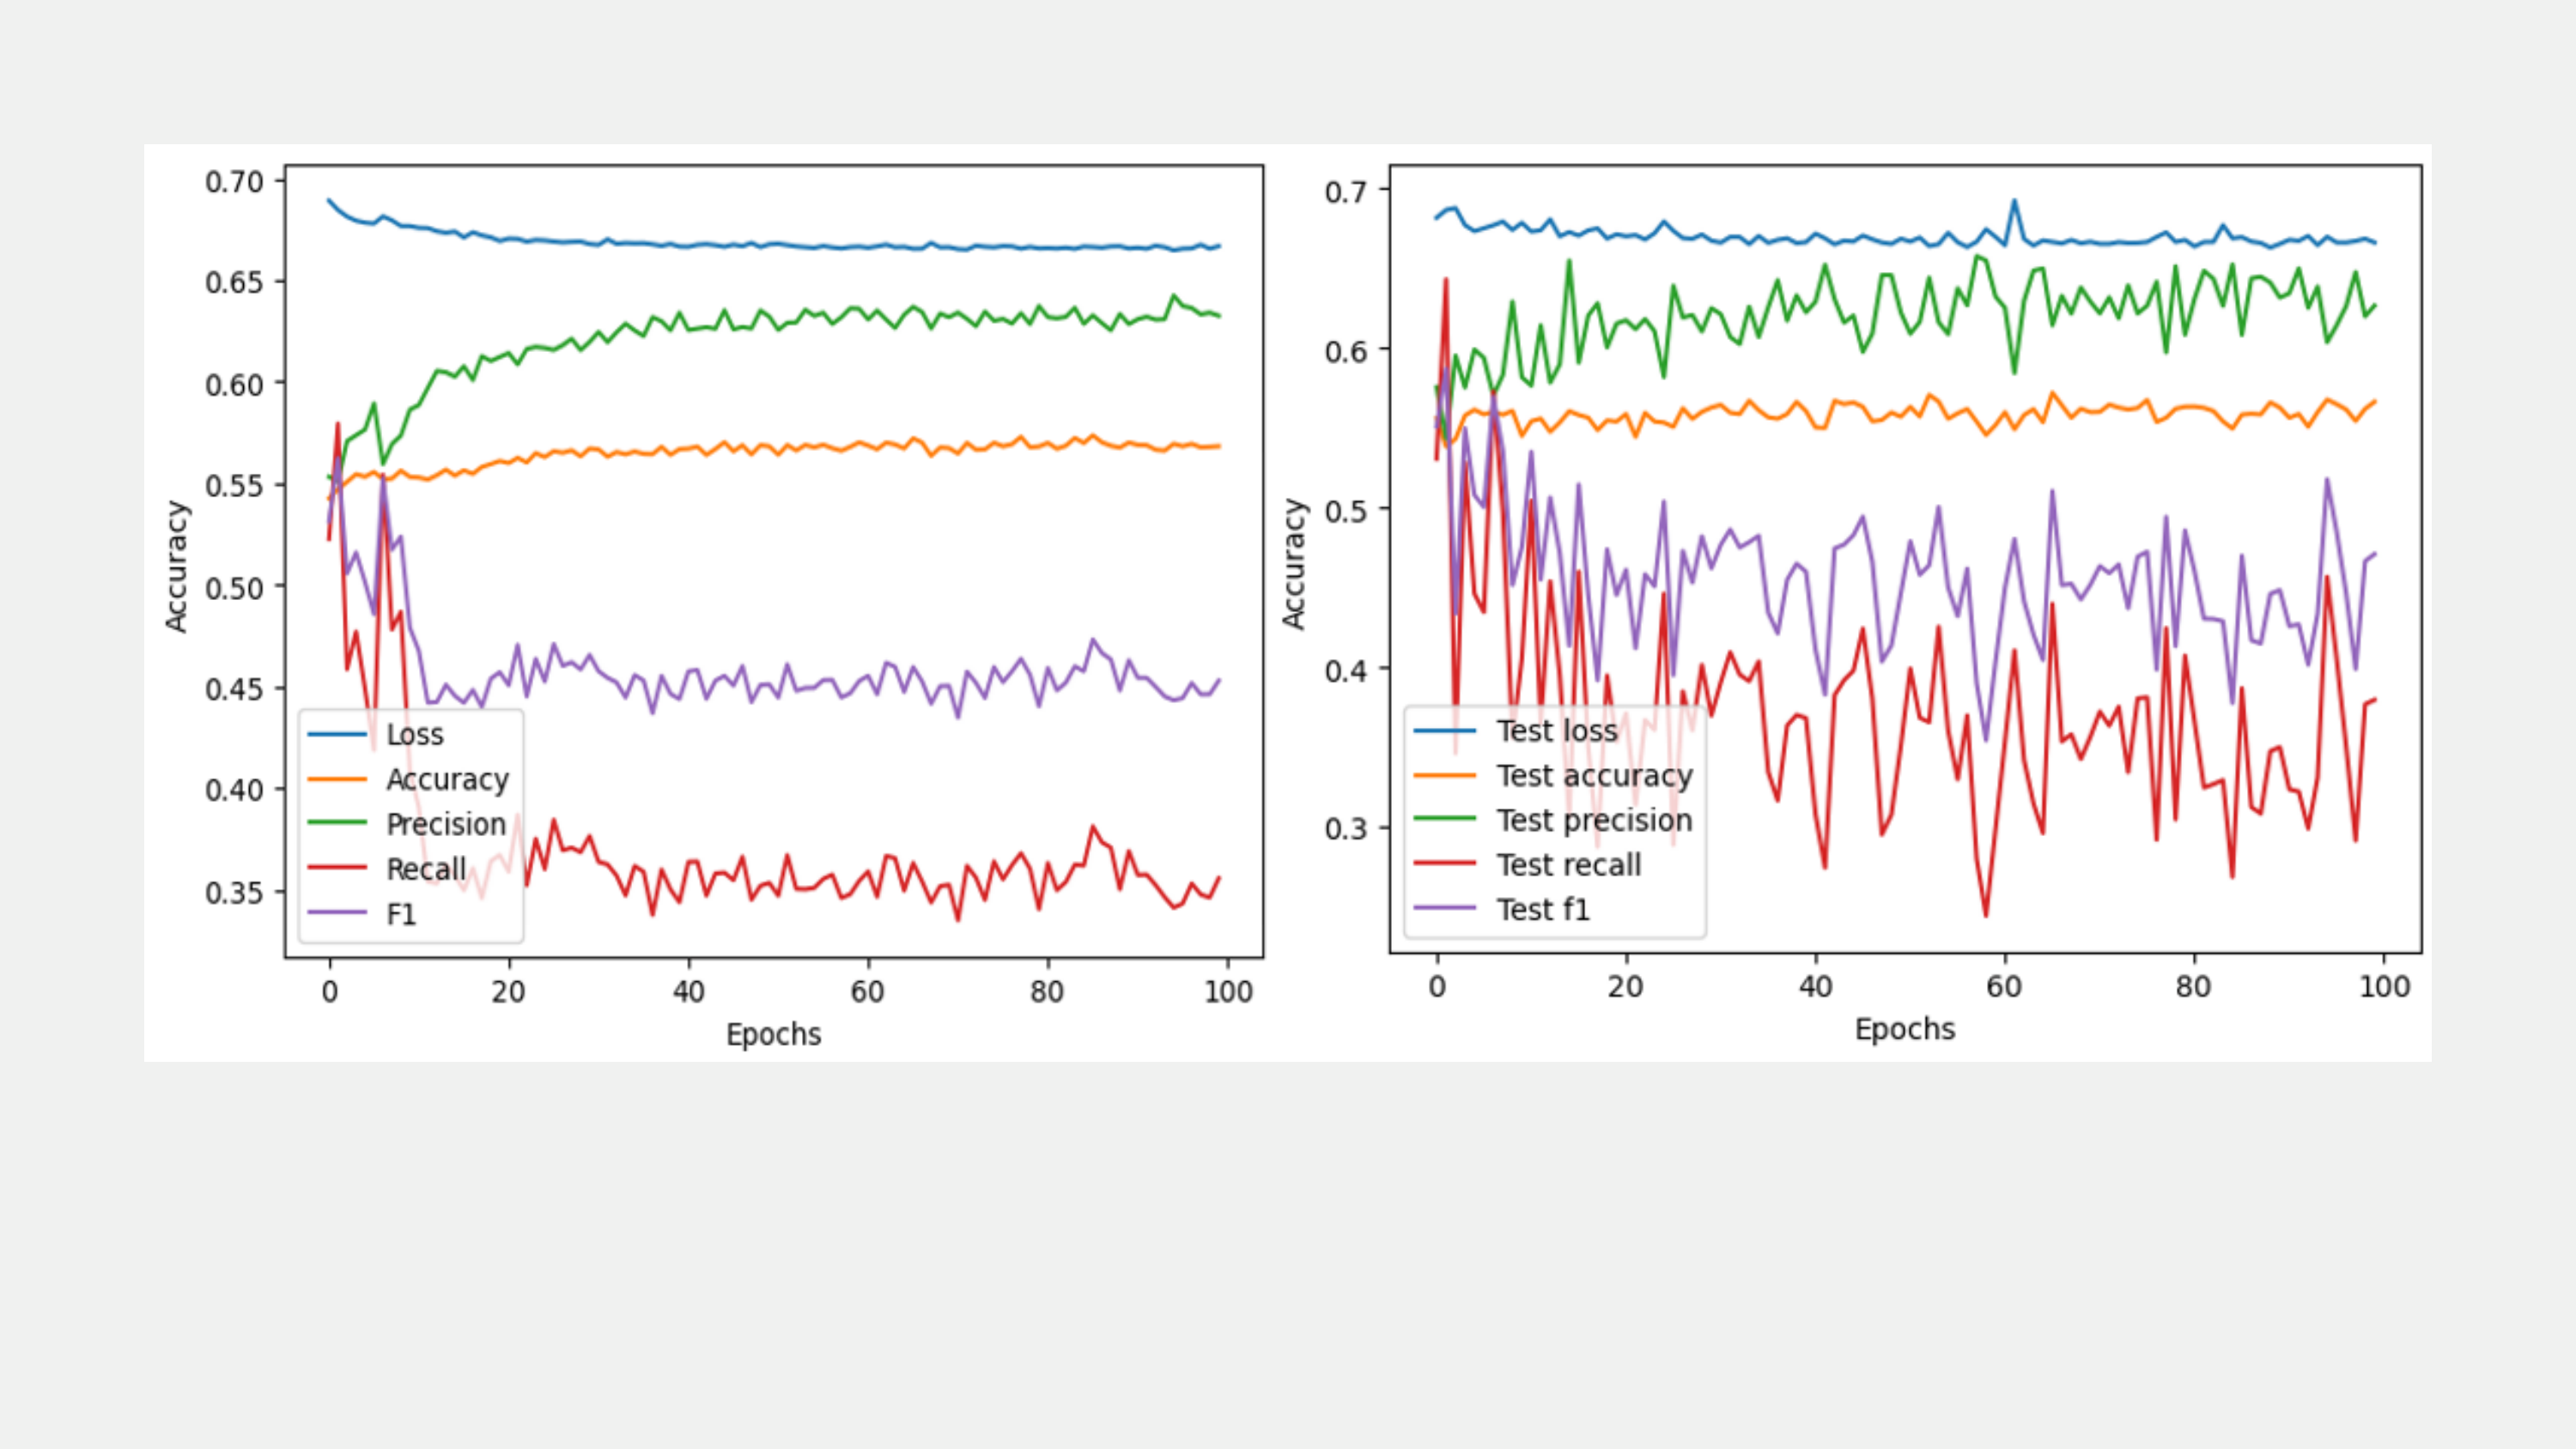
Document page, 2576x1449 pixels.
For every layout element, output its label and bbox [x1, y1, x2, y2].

picture [144, 144, 2432, 1062]
